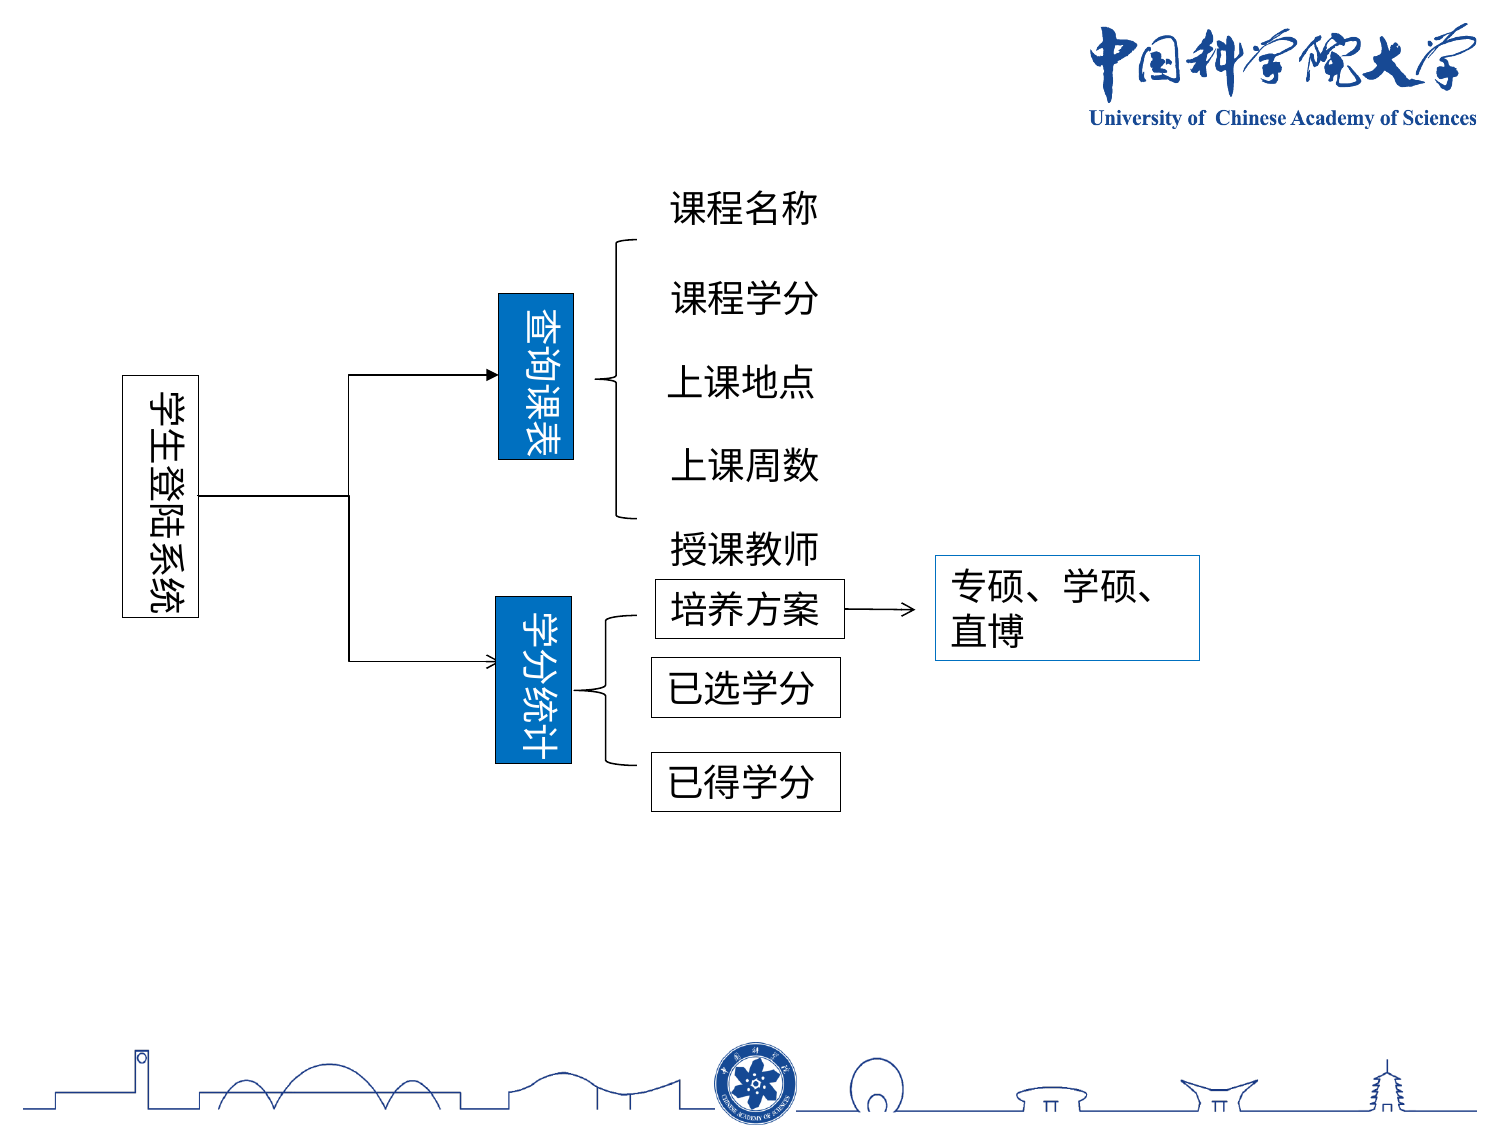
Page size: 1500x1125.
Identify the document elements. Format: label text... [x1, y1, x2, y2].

text_box 学分统计 [495, 596, 572, 764]
text_box 课程学分 [655, 267, 845, 328]
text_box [196, 495, 501, 662]
text_box 专硕、学硕、直博 [935, 555, 1200, 661]
text_box 学生登陆系统 [122, 375, 193, 618]
text_box [573, 614, 637, 767]
text_box 培养方案 [655, 579, 845, 639]
text_box 已选学分 [651, 657, 841, 718]
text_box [198, 293, 575, 497]
text_box 已得学分 [651, 752, 841, 812]
text_box 上课周数 [655, 435, 845, 495]
picture [23, 1039, 1477, 1125]
text_box [594, 238, 637, 520]
text_box 课程名称 [654, 177, 844, 238]
text_box 授课教师 [655, 518, 845, 579]
text_box 上课地点 [651, 351, 841, 412]
picture [1078, 23, 1477, 129]
